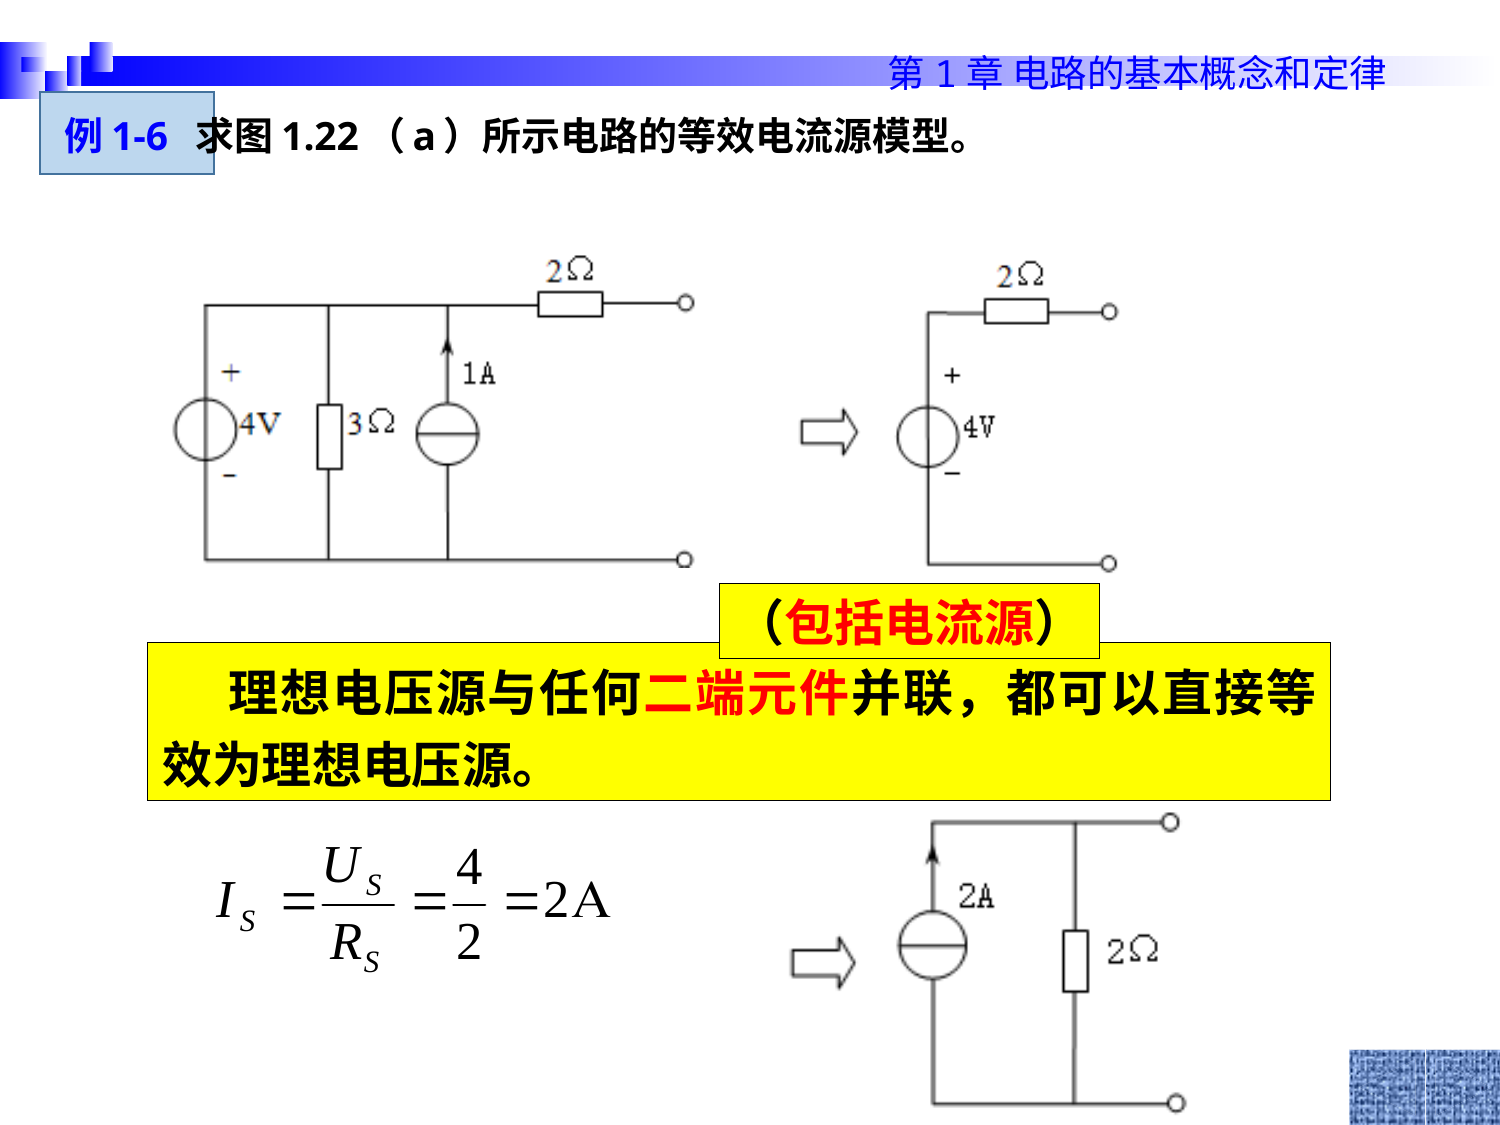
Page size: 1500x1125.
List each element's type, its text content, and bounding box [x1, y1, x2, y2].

text_box [855, 57, 859, 85]
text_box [771, 57, 775, 85]
text_box R1 [939, 65, 943, 85]
text_box 理想电压源与任何二端元件并联，都可以直接等效为理想电压源。 [147, 642, 1331, 801]
picture [158, 254, 708, 568]
text_box [39, 91, 215, 175]
picture [761, 794, 1214, 1125]
picture [771, 253, 1150, 584]
text_box [1349, 1049, 1425, 1125]
text_box [1425, 1049, 1500, 1125]
list 例1-6 求图1.22（a）所示电路的等效电流源模型。 [49, 102, 1350, 170]
text_box （包括电流源） [719, 583, 1100, 659]
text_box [206, 829, 621, 985]
